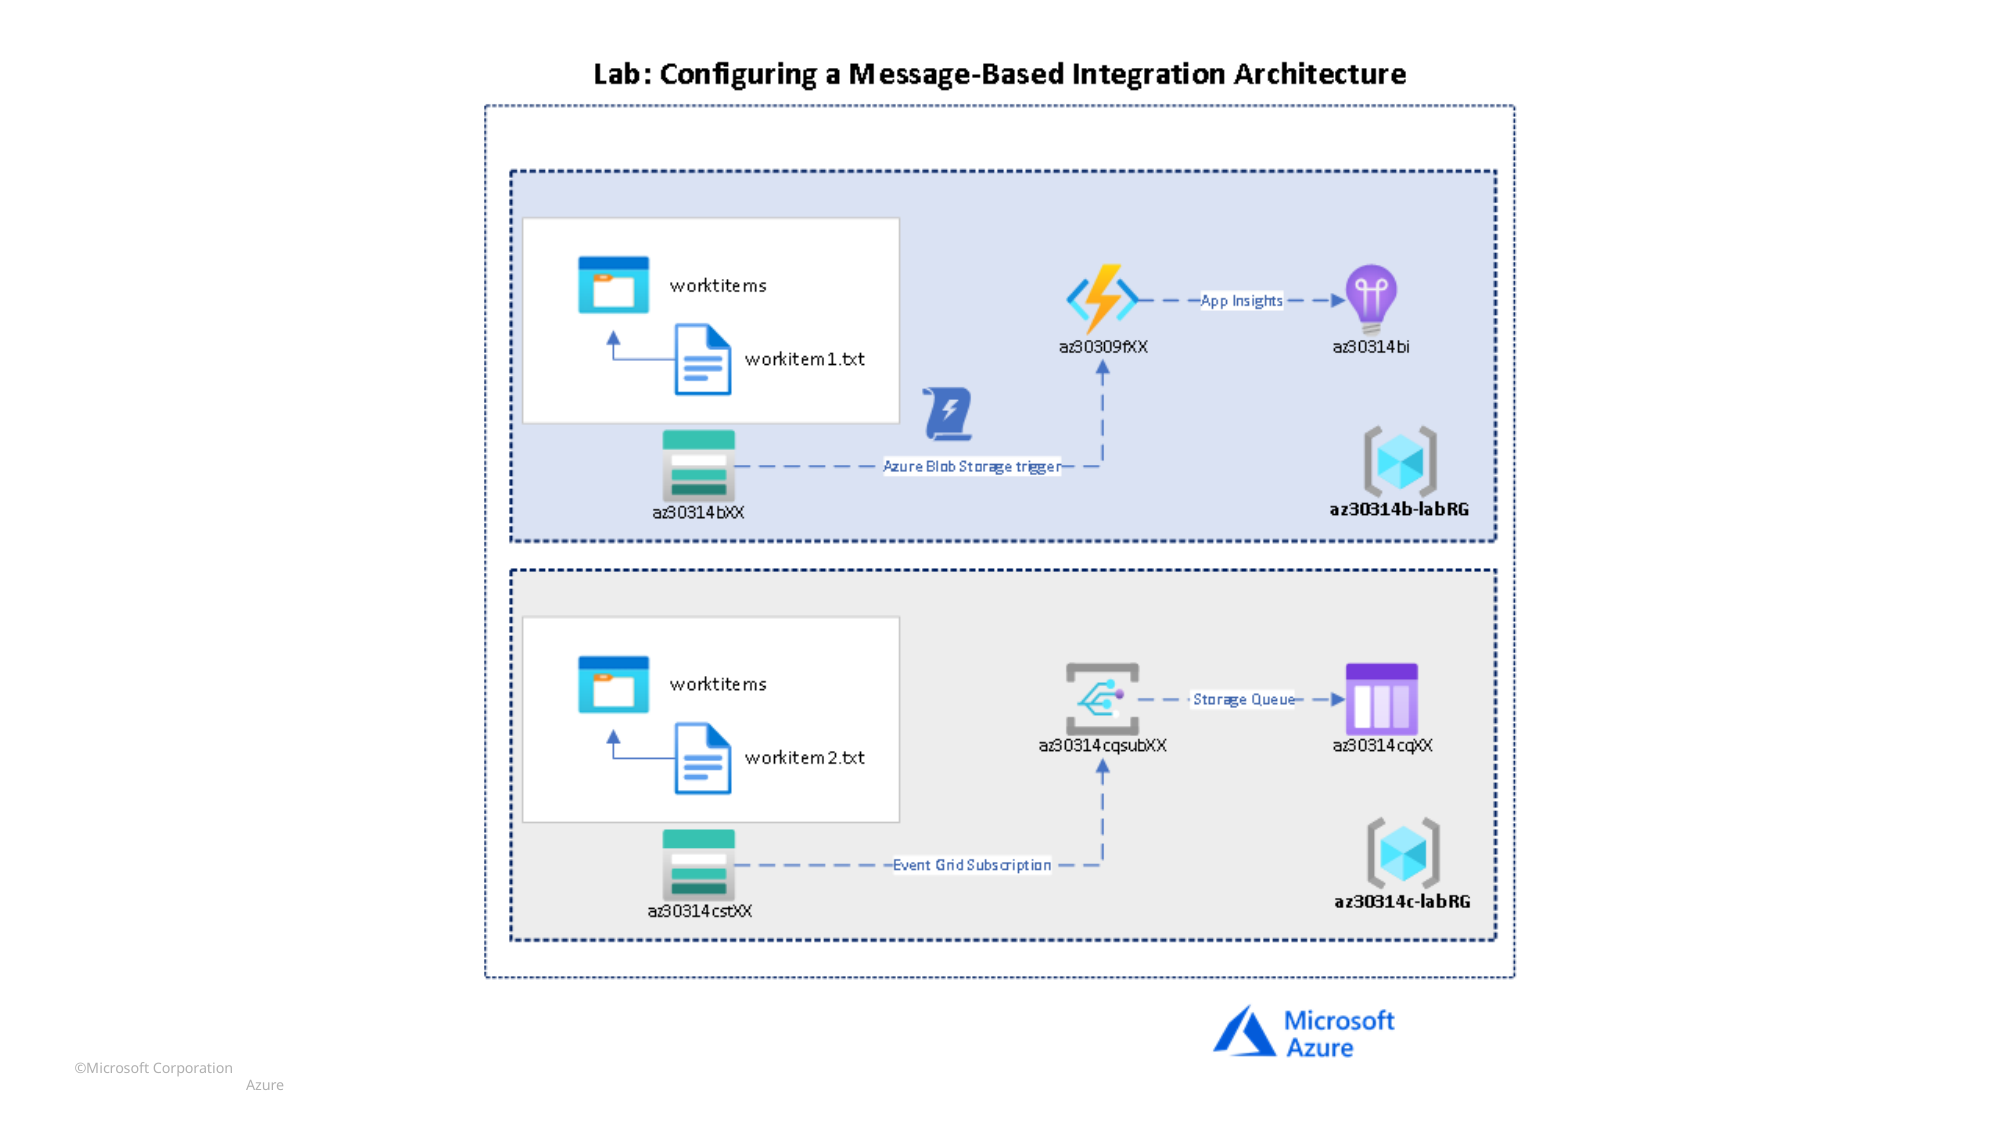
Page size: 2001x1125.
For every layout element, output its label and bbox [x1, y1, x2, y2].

picture [483, 41, 1517, 1084]
